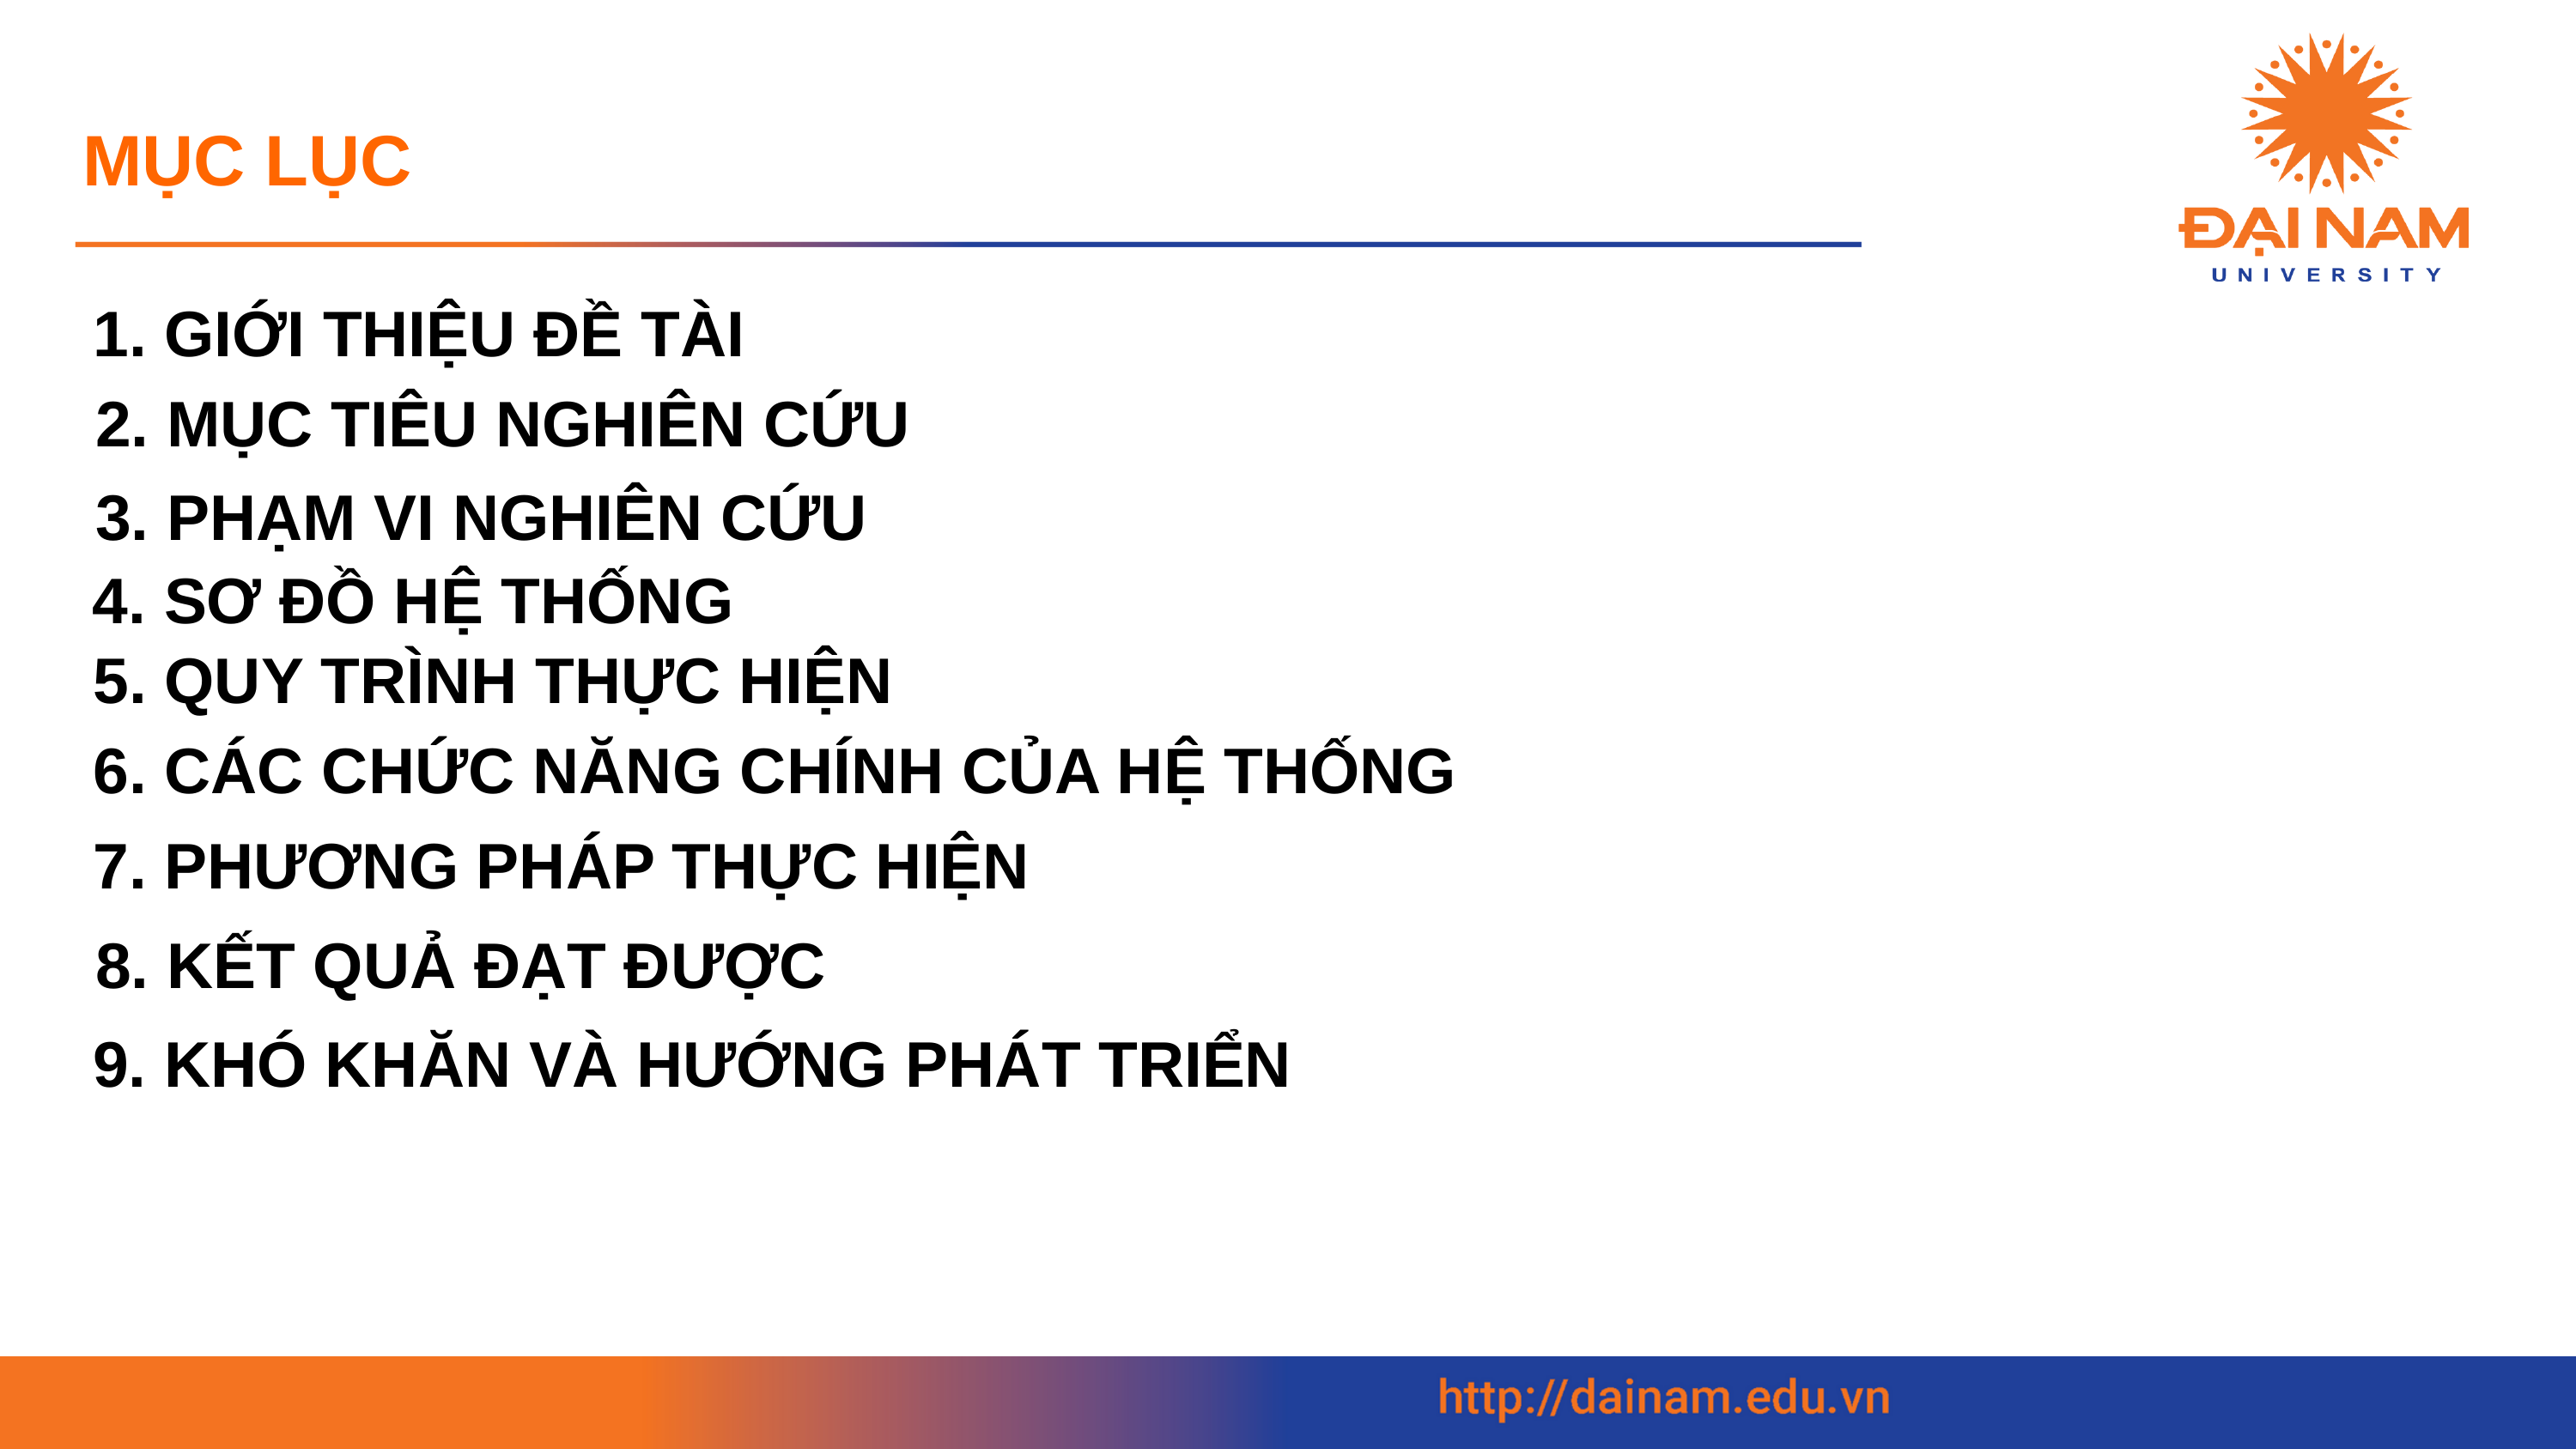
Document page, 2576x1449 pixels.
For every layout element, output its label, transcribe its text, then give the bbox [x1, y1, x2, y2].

text_box 2. MỤC TIÊU NGHIÊN CỨU [82, 376, 946, 466]
text_box 7. PHƯƠNG PHÁP THỰC HIỆN [80, 818, 1062, 908]
text_box 3. PHẠM VI NGHIÊN CỨU [82, 469, 946, 560]
text_box 5. QUY TRÌNH THỰC HIỆN [80, 633, 945, 723]
picture [75, 241, 1862, 247]
text_box 4. SƠ ĐỒ HỆ THỐNG [80, 552, 944, 643]
text_box [0, 1356, 2576, 1449]
text_box 1. GIỚI THIỆU ĐỀ TÀI [80, 286, 951, 377]
text_box 8. KẾT QUẢ ĐẠT ĐƯỢC [82, 917, 1376, 1008]
text_box 9. KHÓ KHĂN VÀ HƯỚNG PHÁT TRIỂN [80, 1016, 1352, 1106]
text_box 6. CÁC CHỨC NĂNG CHÍNH CỦA HỆ THỐNG [80, 723, 1492, 814]
text_box [2178, 33, 2469, 282]
text_box MỤC LỤC [70, 107, 1941, 207]
